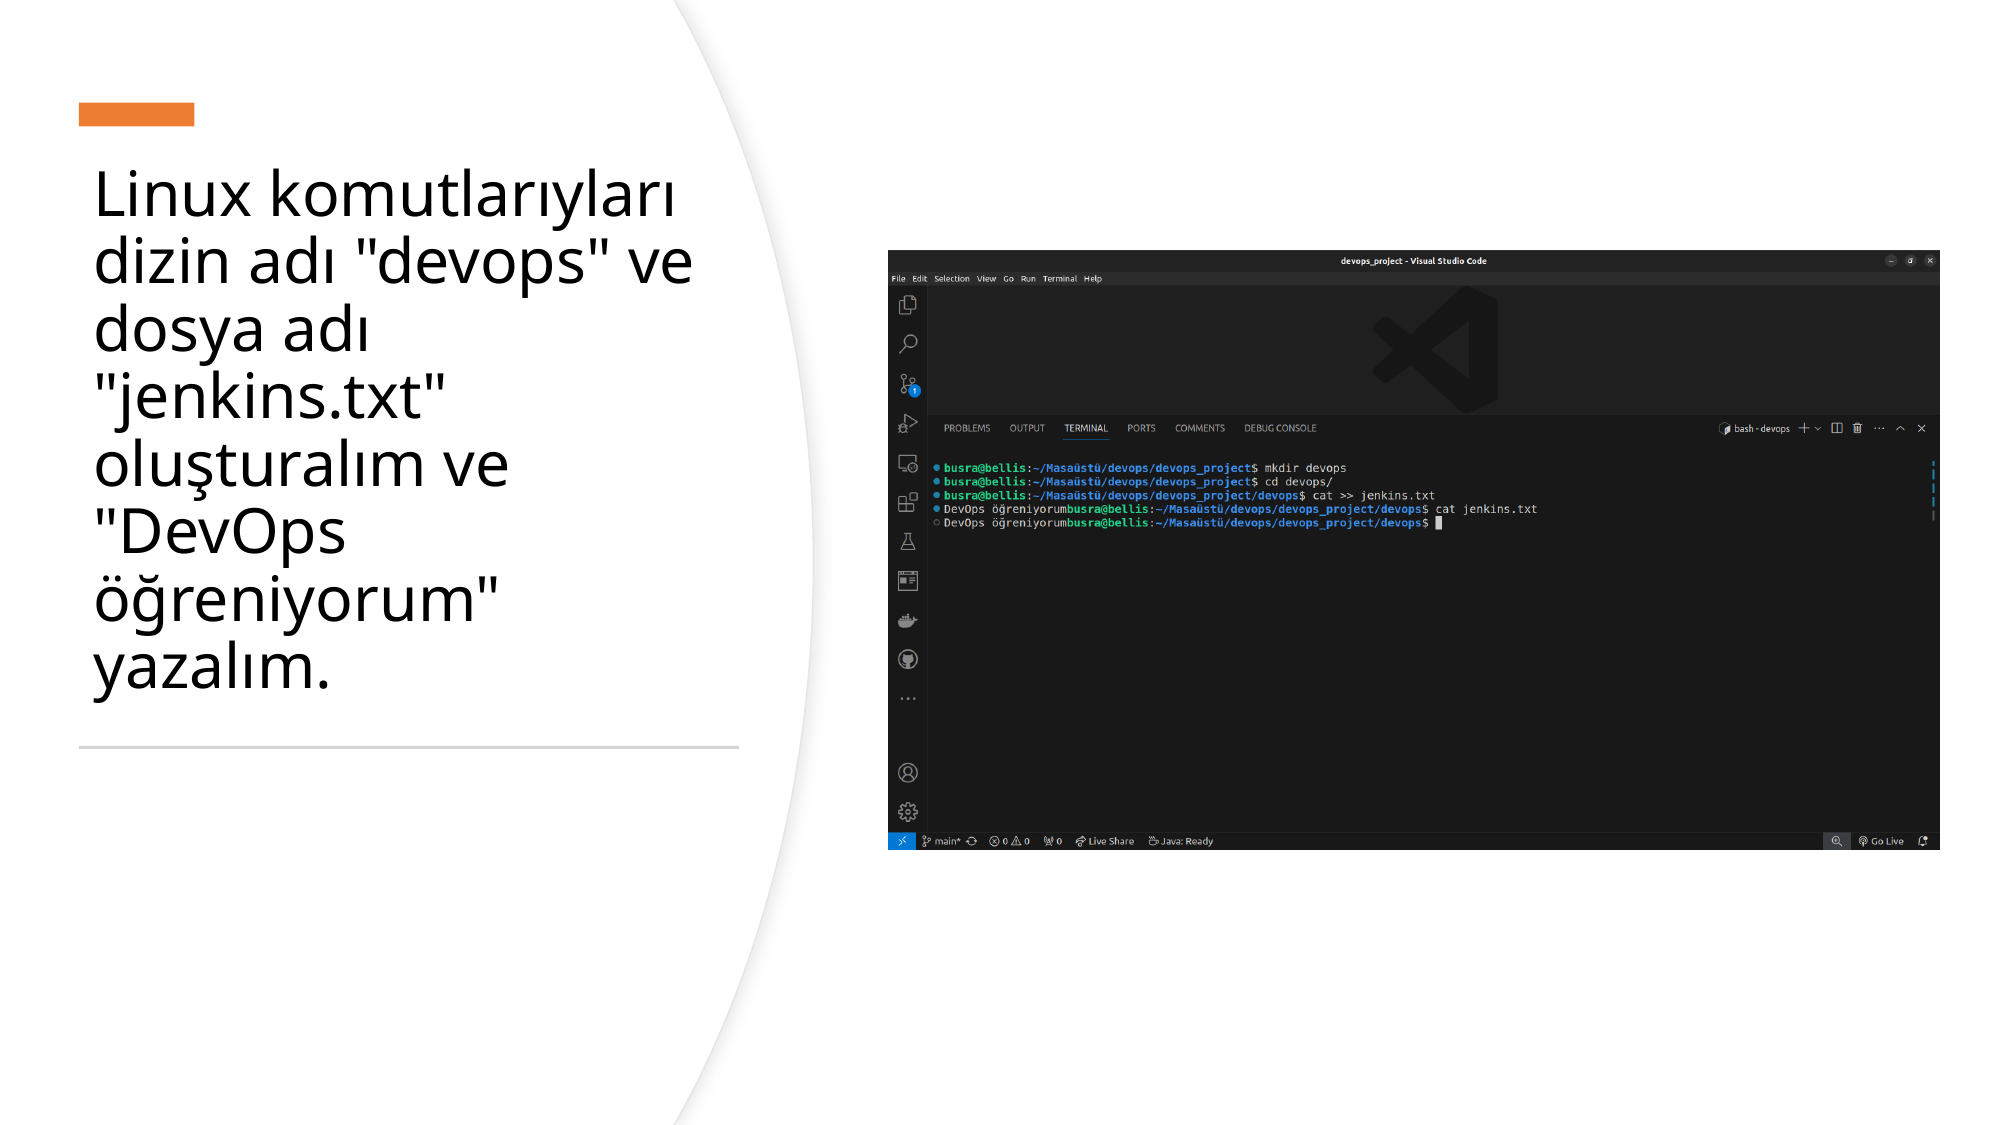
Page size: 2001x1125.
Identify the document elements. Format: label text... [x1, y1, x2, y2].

picture [888, 250, 1940, 850]
title Linux komutlarıyları dizin adı "devops" ve dosya adı "jenkins.txt" oluşturalım ve "DevOps öğreniyorum" yazalım. [78, 274, 739, 710]
text_box [78, 745, 740, 750]
text_box [78, 102, 195, 128]
text_box [0, 0, 813, 1125]
text_box [686, 0, 2000, 1125]
